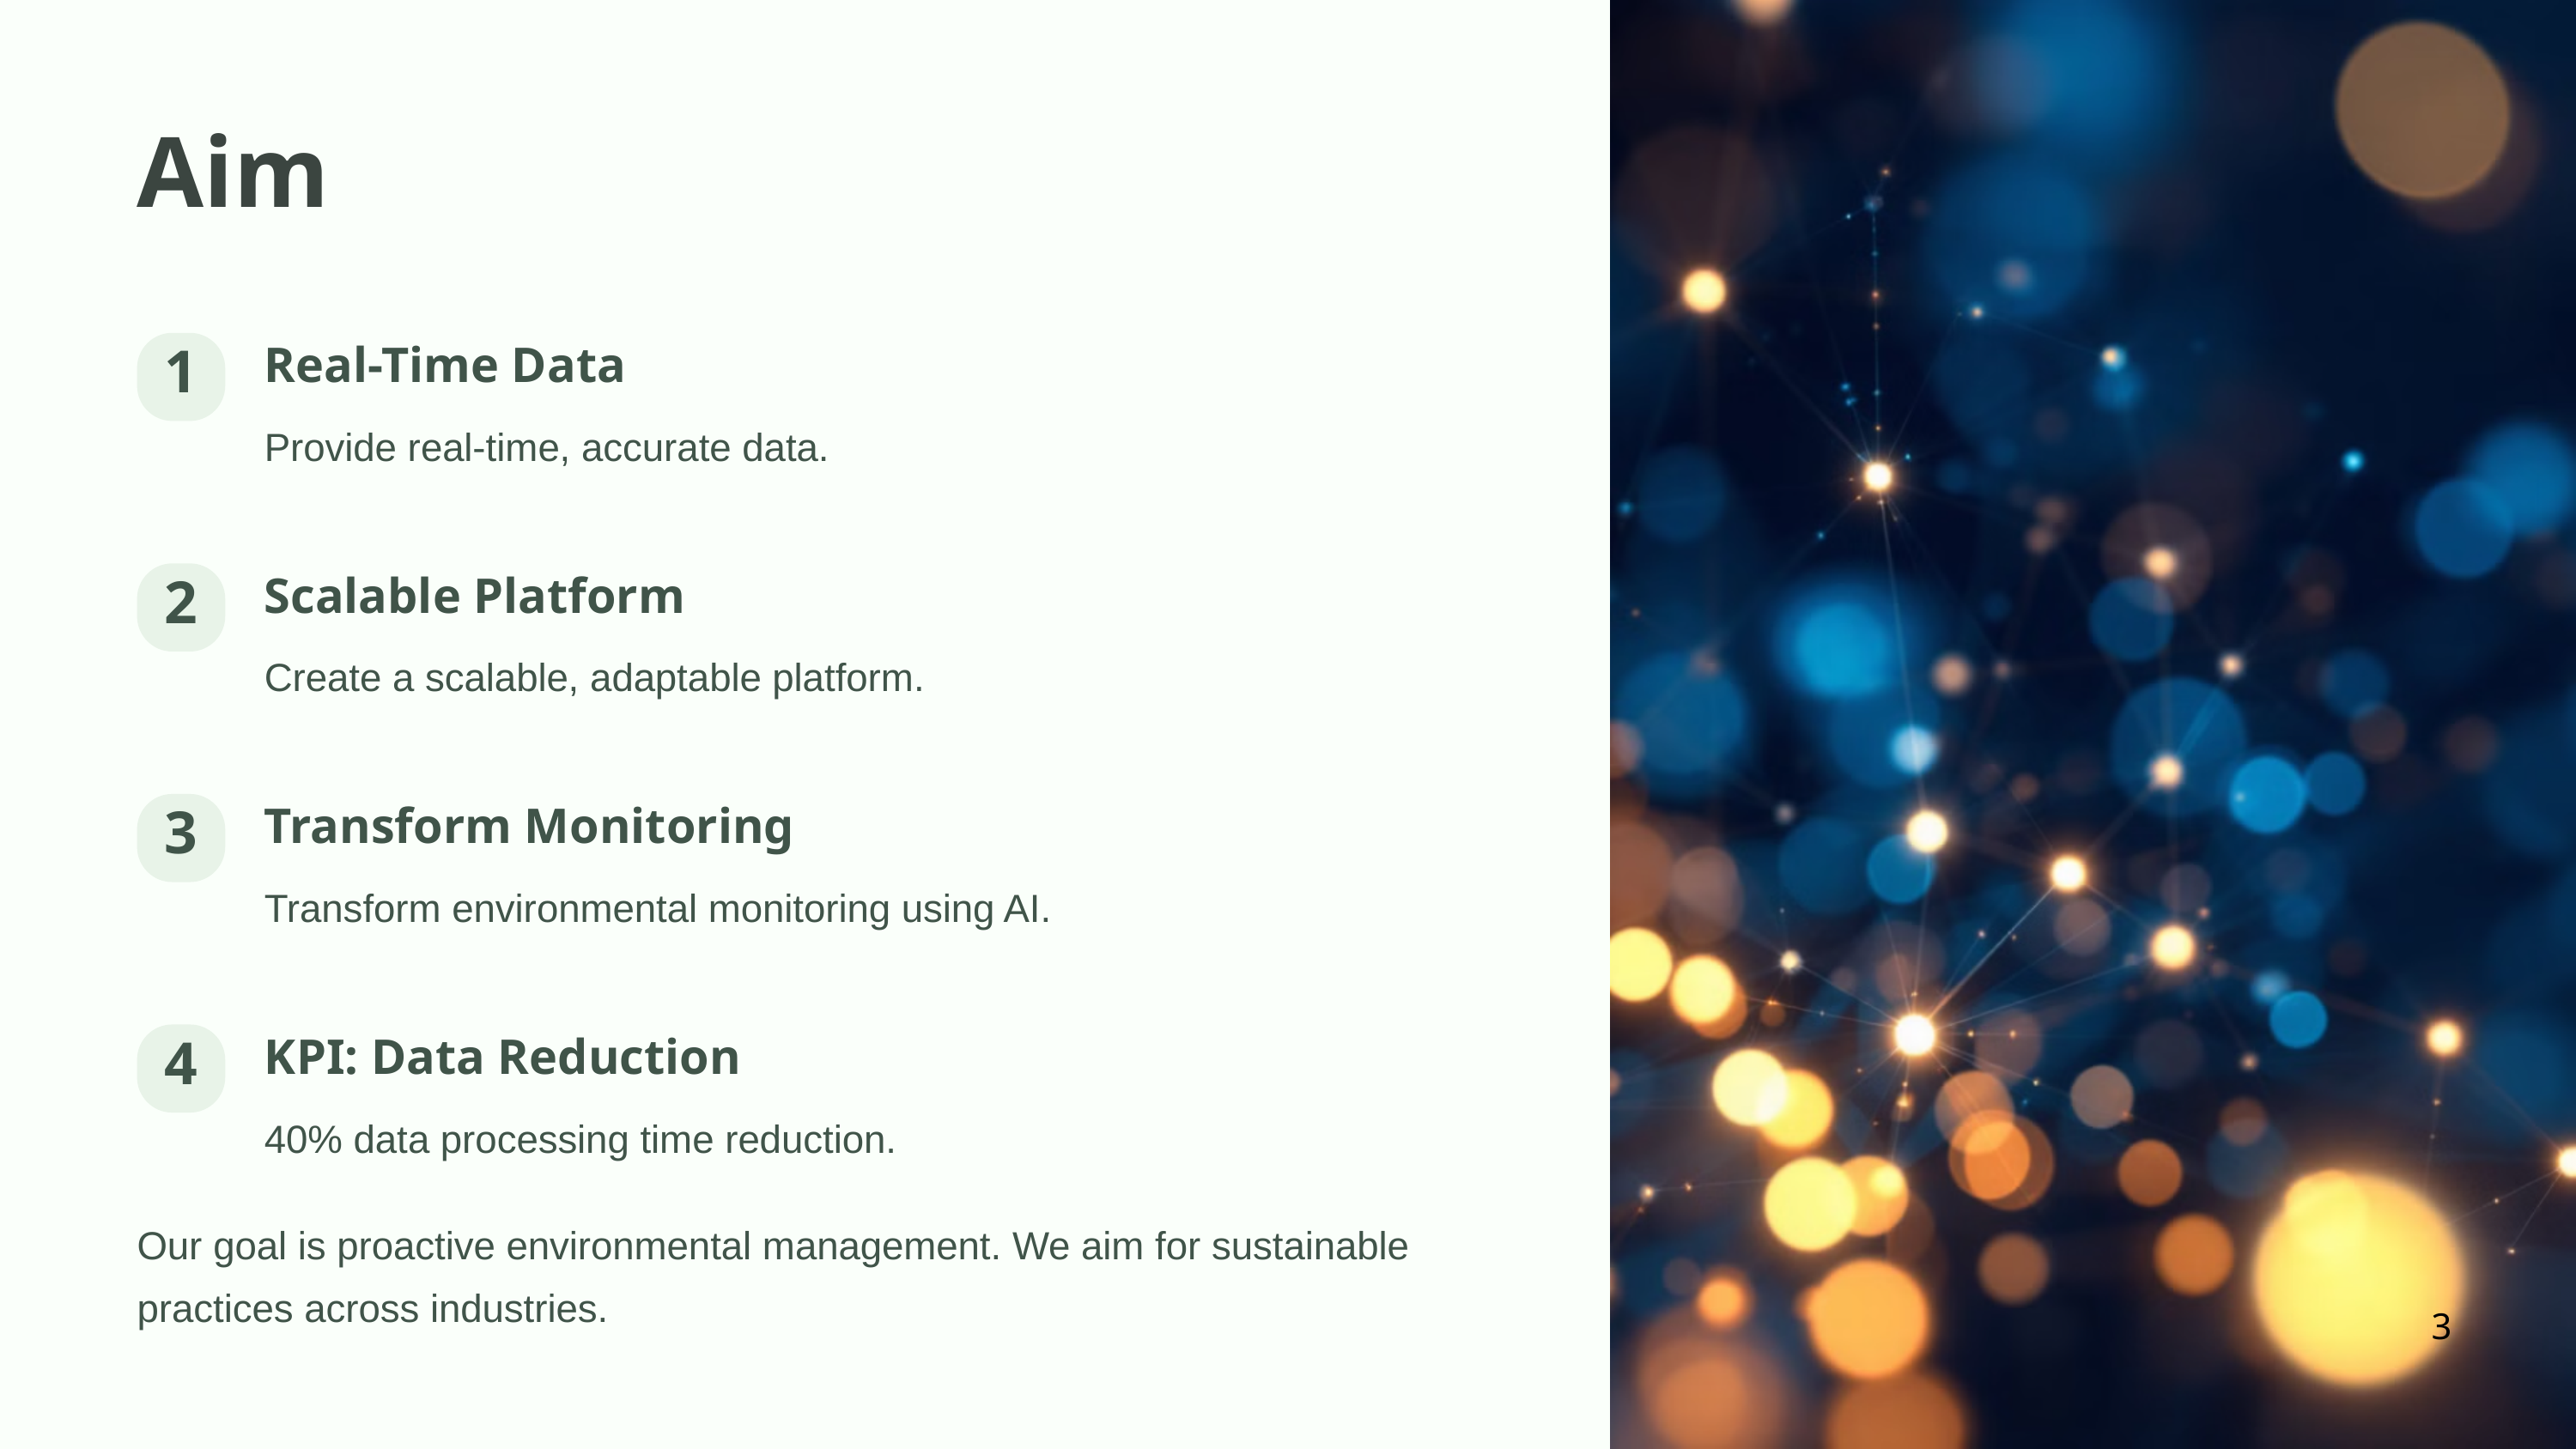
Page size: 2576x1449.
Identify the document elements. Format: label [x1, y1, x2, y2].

text_box [151, 801, 211, 876]
text_box [151, 340, 211, 415]
text_box [151, 570, 211, 645]
text_box [137, 563, 226, 652]
text_box [137, 793, 226, 882]
text_box [264, 563, 755, 625]
text_box [0, 0, 2576, 1449]
text_box [264, 647, 1473, 712]
text_box [137, 1216, 1473, 1342]
text_box [264, 1024, 777, 1086]
text_box [137, 107, 1117, 231]
text_box [264, 1108, 1473, 1173]
text_box [264, 793, 830, 856]
text_box [264, 878, 1473, 942]
text_box [137, 332, 226, 421]
text_box [264, 417, 1473, 481]
text_box [151, 1031, 211, 1106]
text_box [137, 1024, 226, 1113]
text_box [264, 332, 755, 395]
